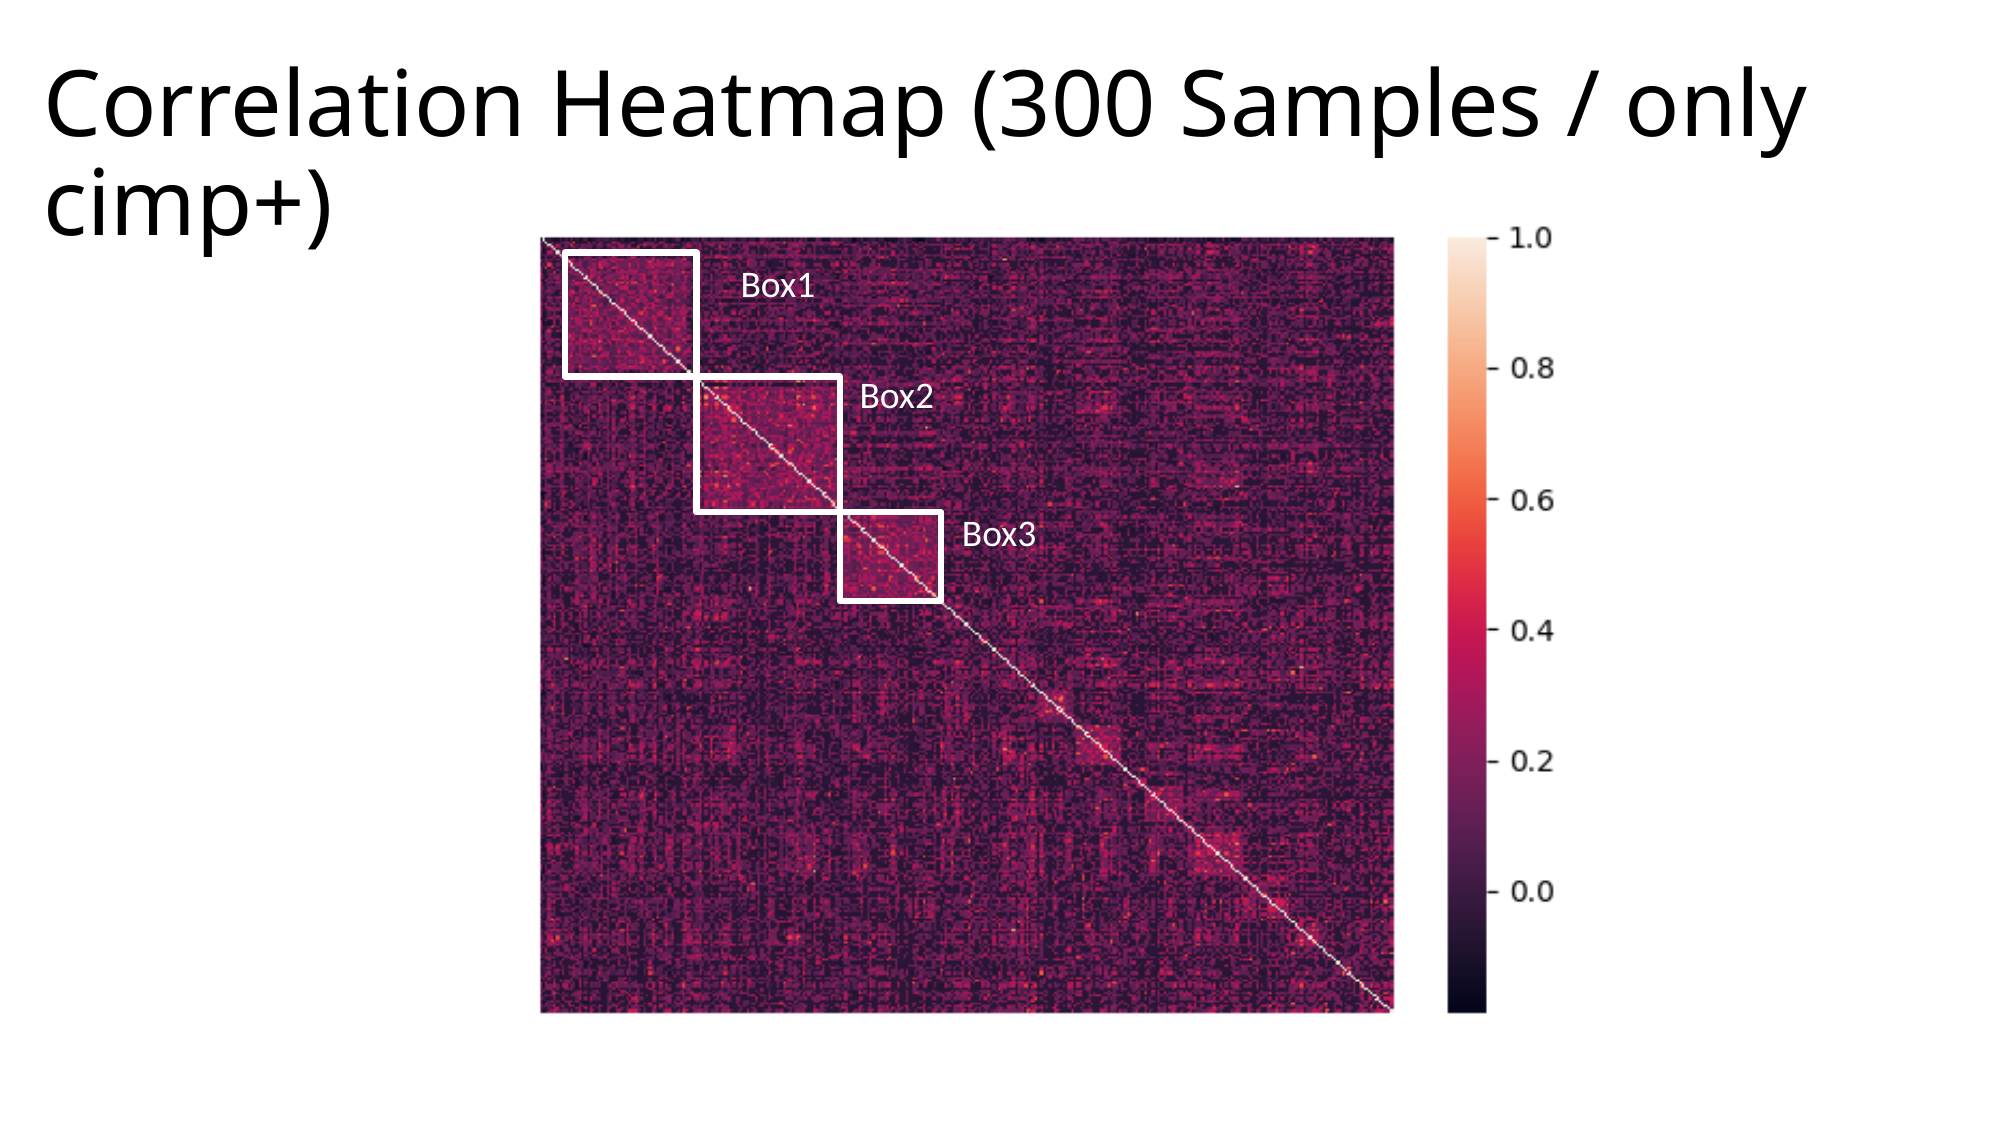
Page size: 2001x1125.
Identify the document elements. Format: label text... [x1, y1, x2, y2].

title Correlation Heatmap (300 Samples / only cimp+) [28, 47, 1935, 265]
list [369, 116, 1745, 1125]
